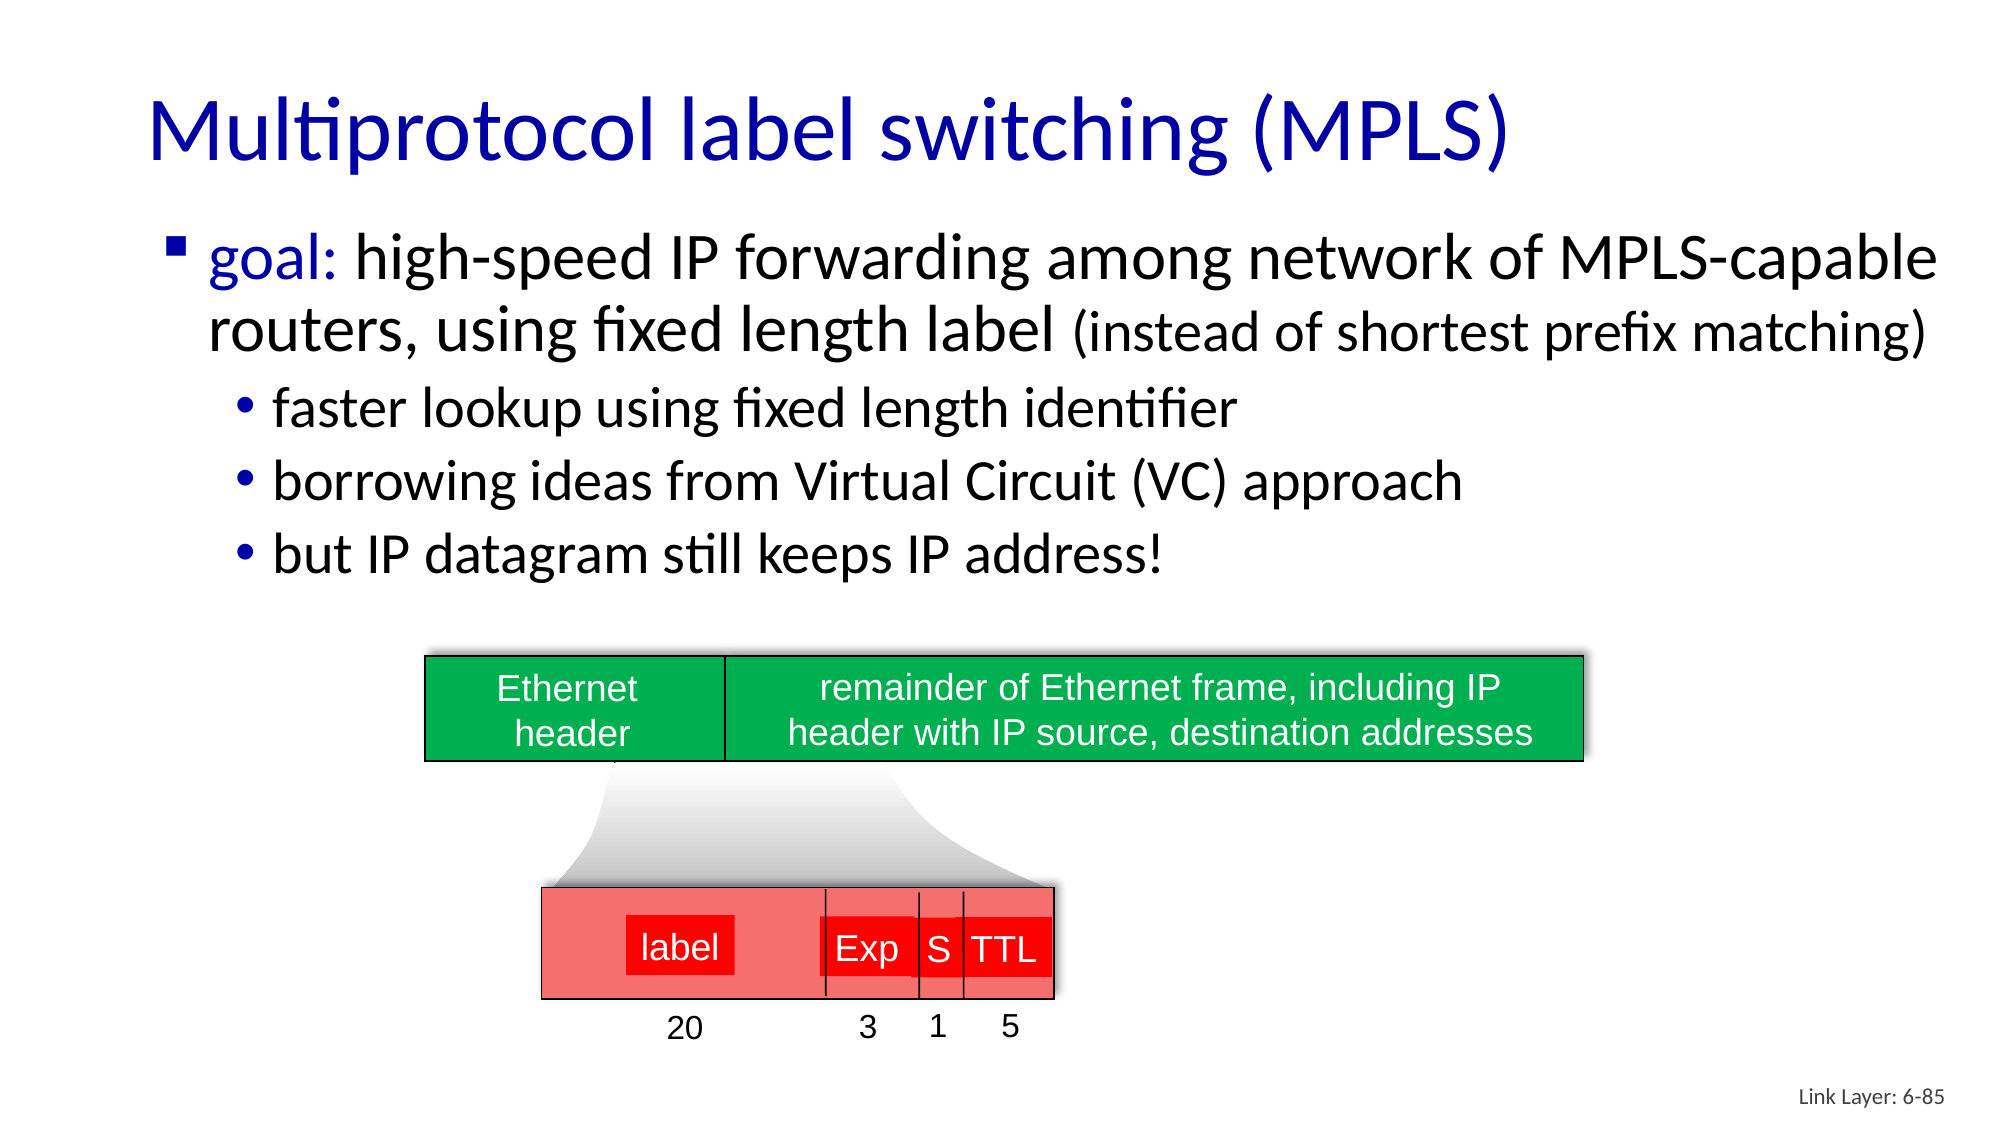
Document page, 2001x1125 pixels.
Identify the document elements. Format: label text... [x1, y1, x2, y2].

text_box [425, 655, 725, 763]
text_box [541, 765, 1054, 1054]
text_box remainder of Ethernet frame, including IP header with IP source, destination addresses [870, 662, 1705, 768]
text_box goal: high-speed IP forwarding among network of MPLS-capable routers, using fixed length label (instead of shortest prefix matching) faster lookup using fixed length identifier borrowing ideas from Virtual Circuit (VC) approach but IP datagram still keeps IP address! [145, 214, 1967, 620]
title Multiprotocol label switching (MPLS) [131, 57, 1857, 205]
slide_number Link Layer: 6-85 [1510, 1065, 1961, 1125]
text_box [724, 655, 1584, 762]
